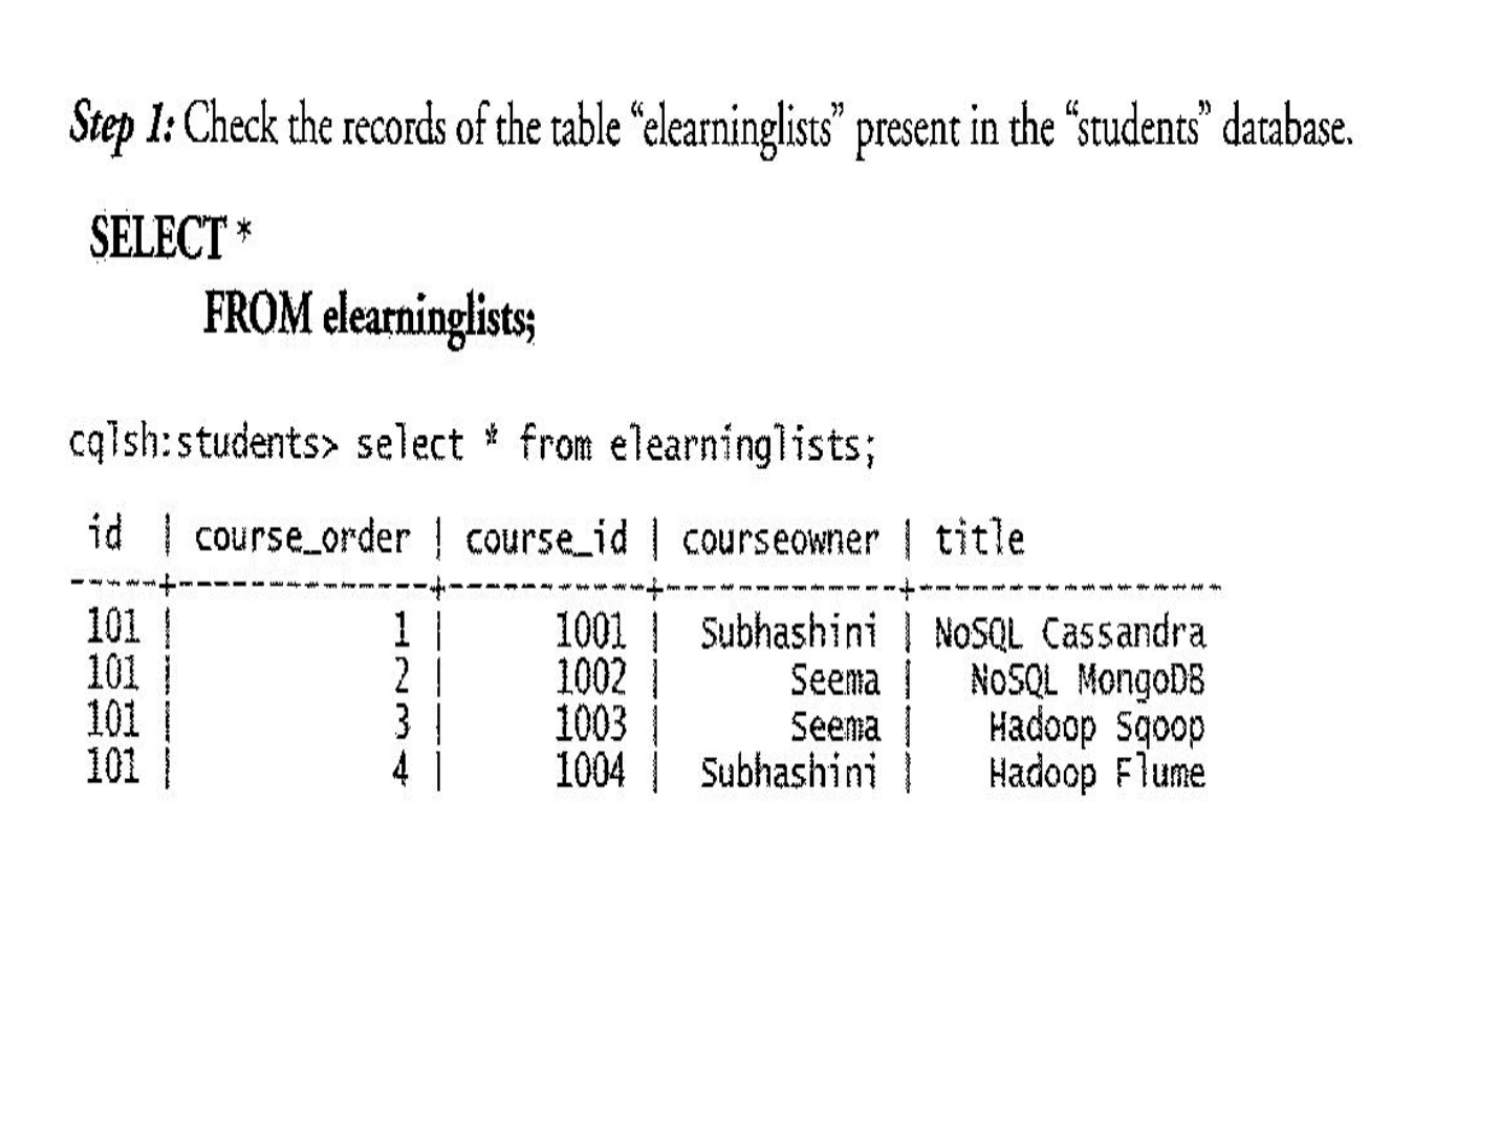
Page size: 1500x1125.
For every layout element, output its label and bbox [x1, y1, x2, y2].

picture [0, 89, 1500, 820]
